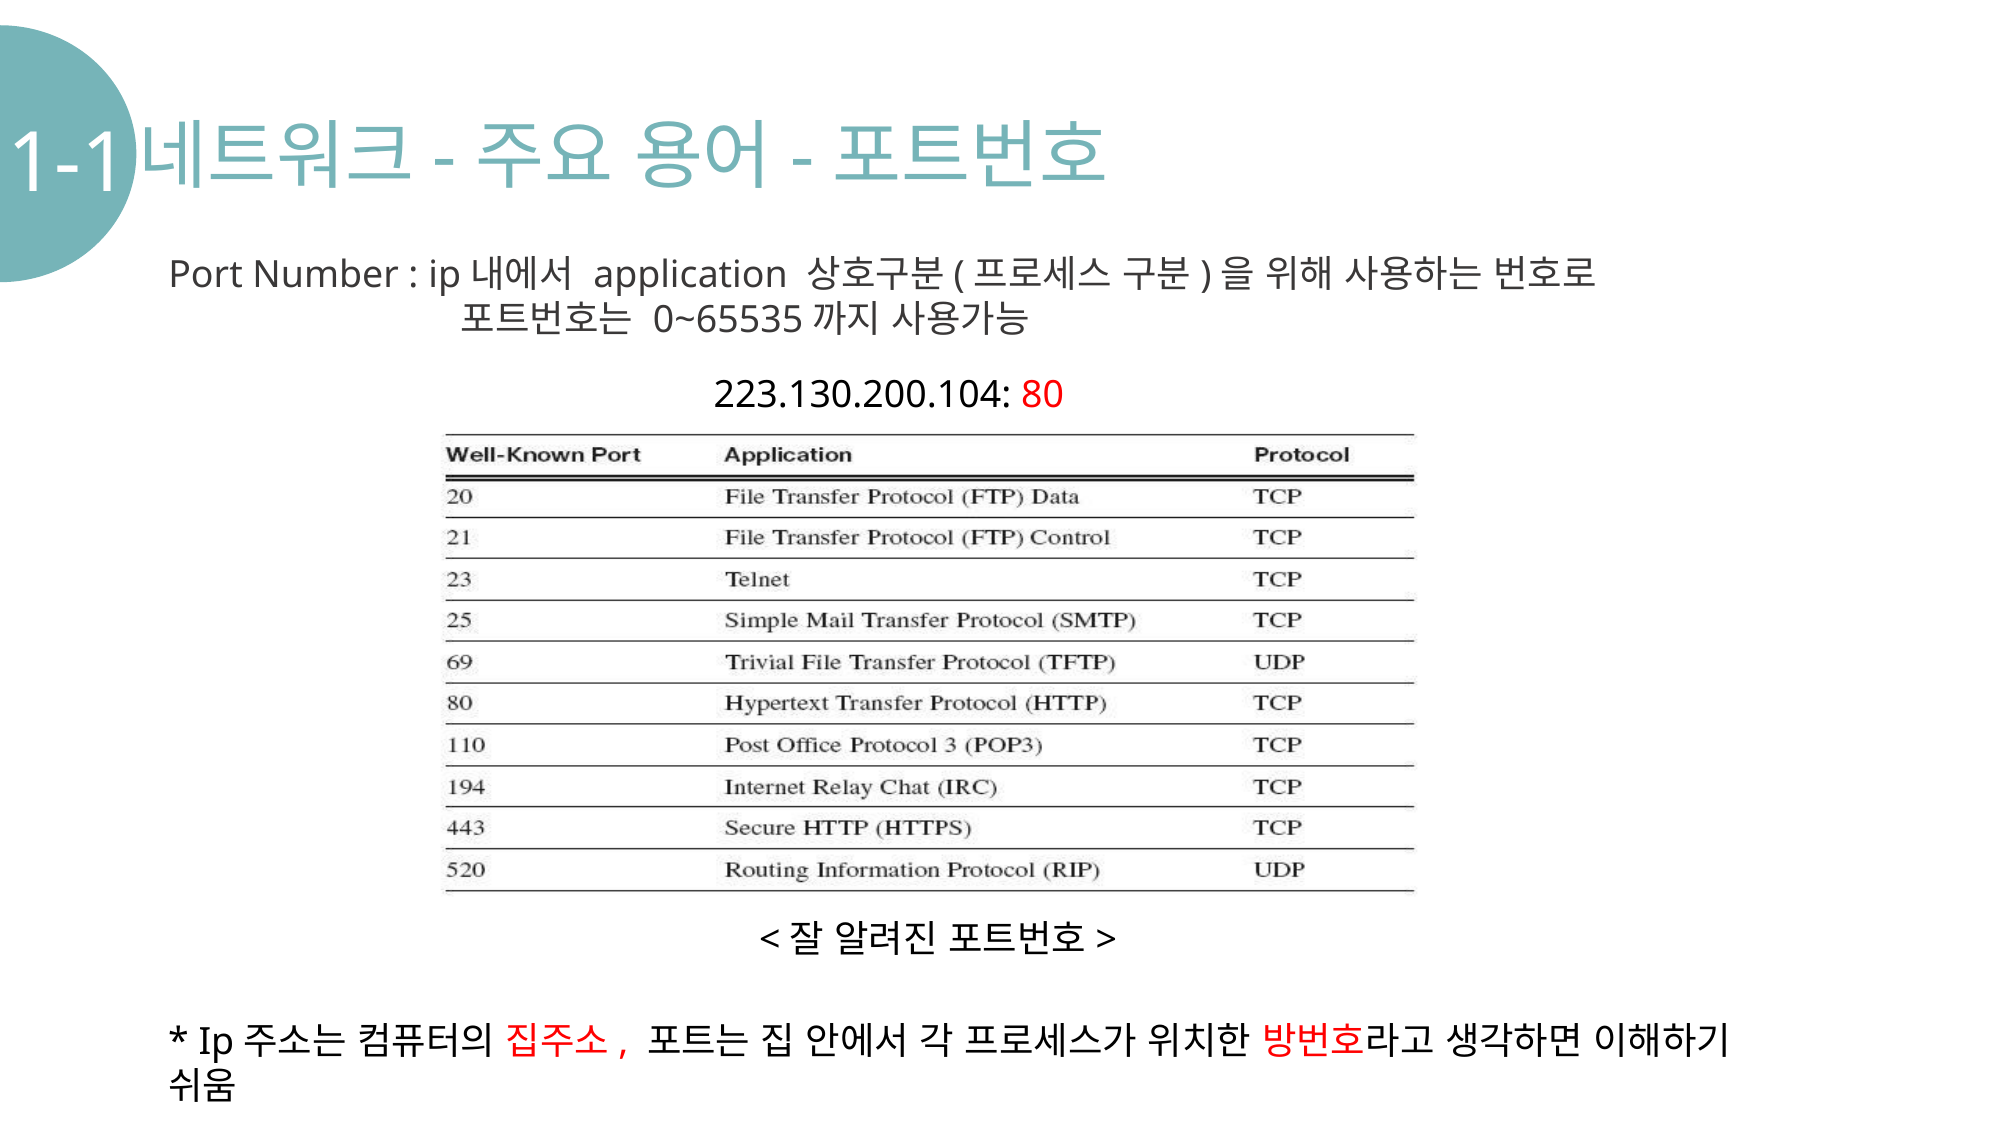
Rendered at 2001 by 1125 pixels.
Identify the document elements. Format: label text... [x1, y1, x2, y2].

text_box <잘 알려진 포트번호> [744, 908, 1256, 968]
text_box 223.130.200.104: 80 [698, 362, 1726, 423]
picture [435, 425, 1430, 906]
text_box Port Number : ip내에서 application 상호구분(프로세스 구분)을 위해 사용하는 번호로 포트번호는 0~65535까지 사용가능 [153, 242, 1726, 348]
text_box * Ip주소는 컴퓨터의 집주소, 포트는 집 안에서 각 프로세스가 위치한 방번호라고 생각하면 이해하기 쉬움 [153, 1009, 1799, 1115]
text_box 1-1 [0, 100, 144, 216]
text_box 네트워크-주요 용어-포트번호 [124, 100, 1124, 206]
